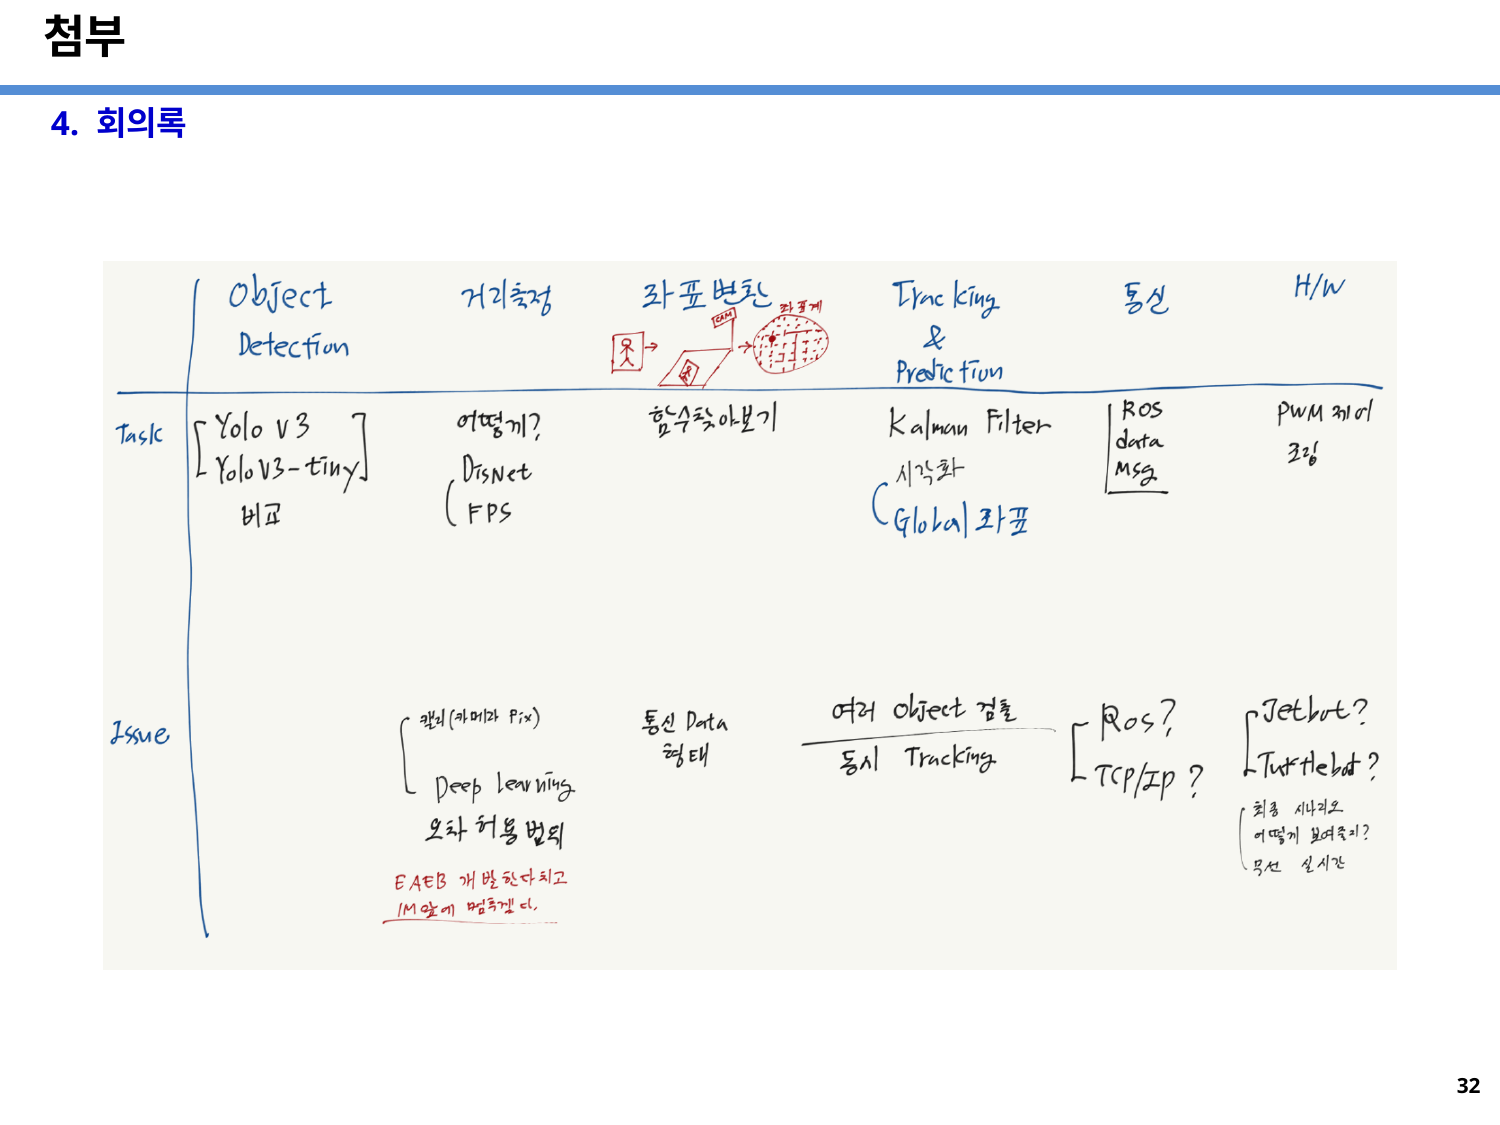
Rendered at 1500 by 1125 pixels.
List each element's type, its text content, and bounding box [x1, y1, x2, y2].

slide_number 31 [1399, 1065, 1496, 1125]
title 첨부 [28, 0, 897, 88]
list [102, 261, 1398, 970]
subtitle 4. 회의록 [35, 94, 904, 160]
